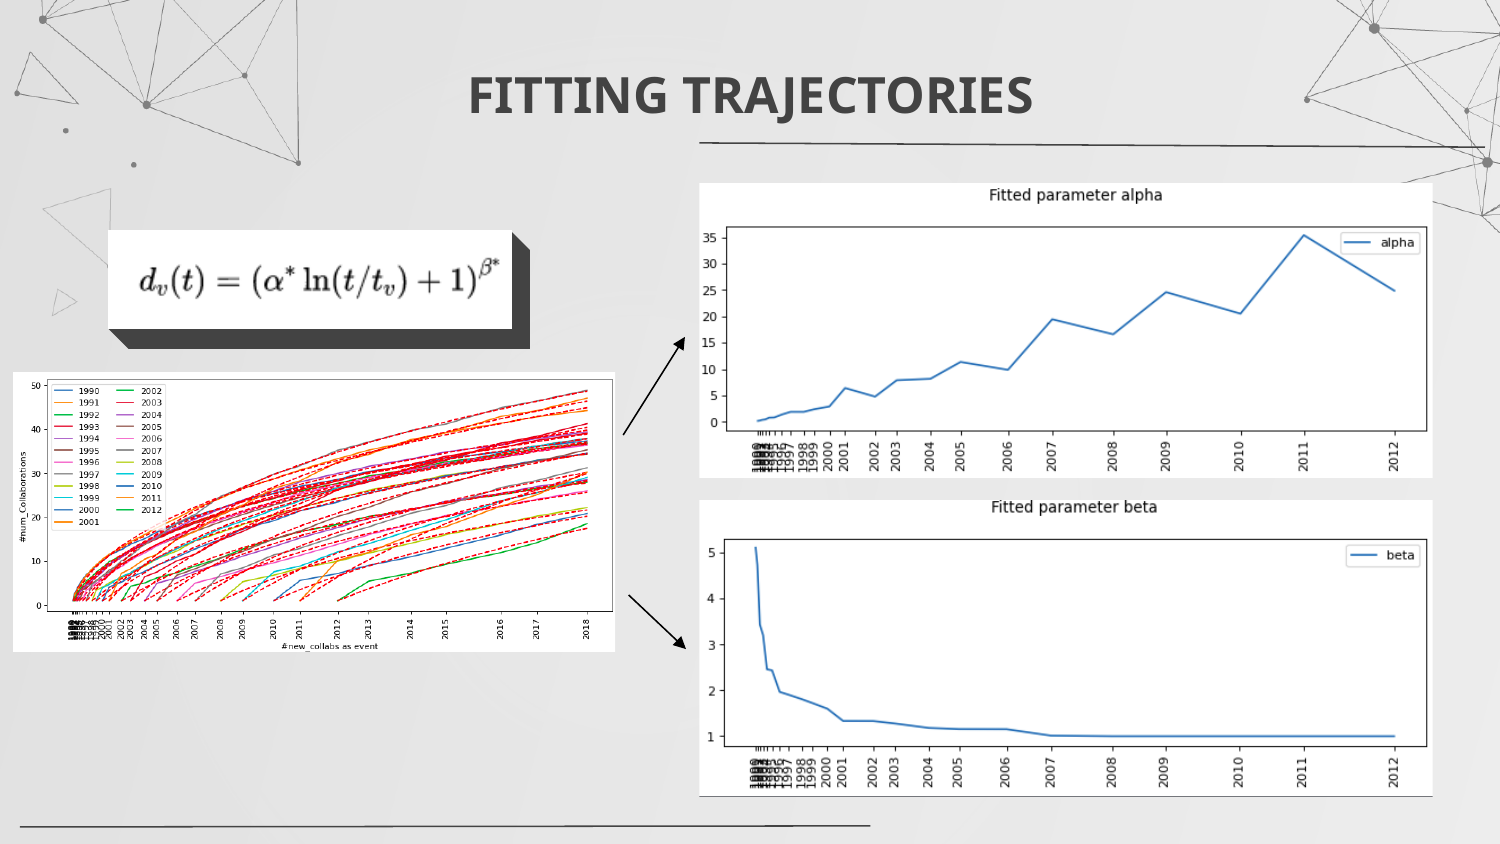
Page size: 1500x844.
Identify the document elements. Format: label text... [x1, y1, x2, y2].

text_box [622, 336, 686, 436]
picture [0, 0, 1500, 844]
text_box [115, 236, 530, 349]
title FITTING TRAJECTORIES [283, 48, 1218, 202]
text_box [628, 594, 687, 650]
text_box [699, 142, 1486, 148]
